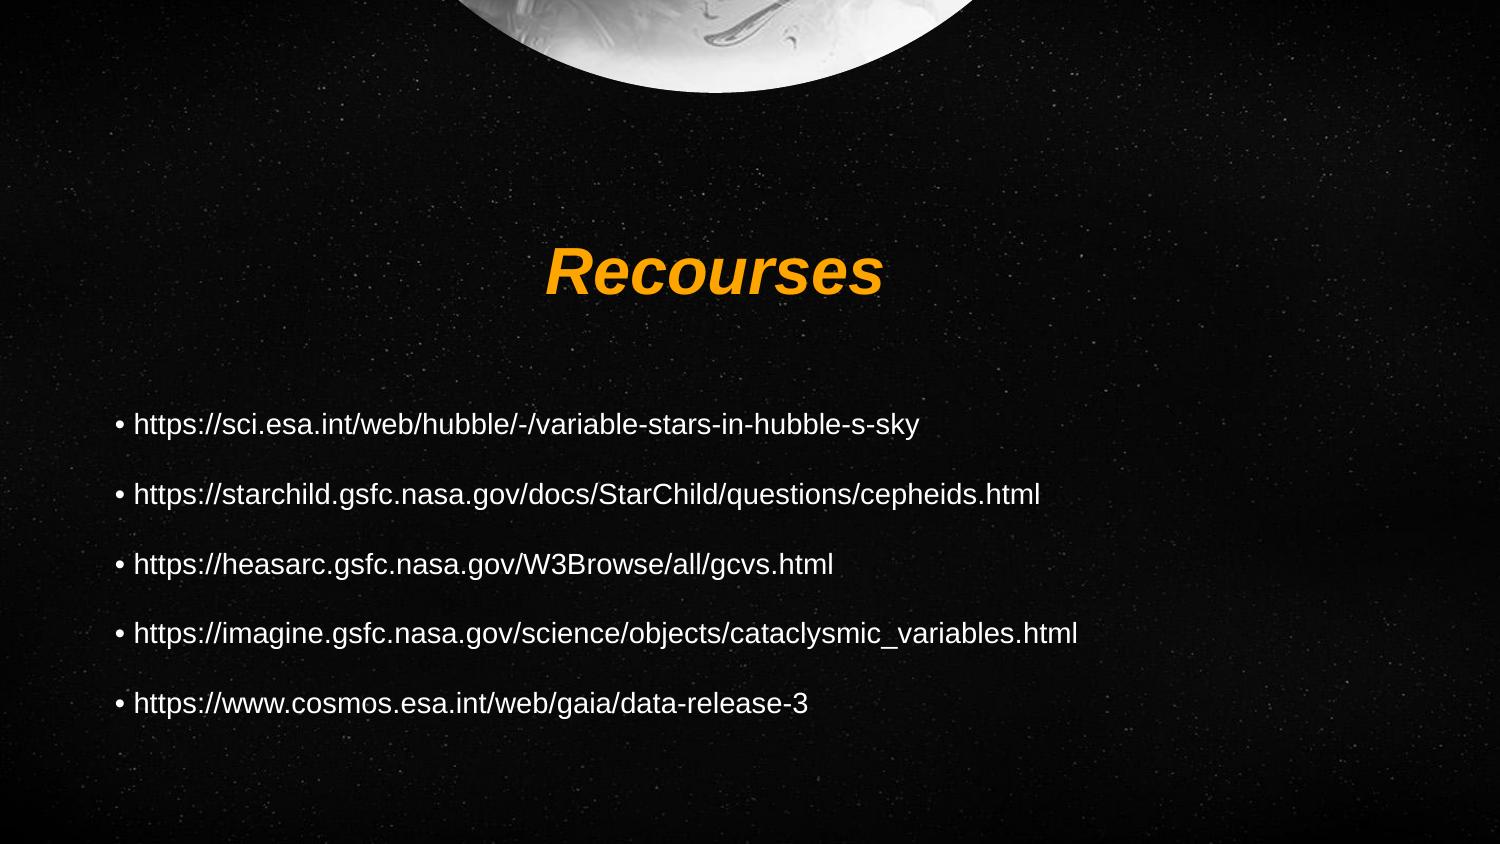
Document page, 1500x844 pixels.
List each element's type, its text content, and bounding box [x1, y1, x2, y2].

text_box • https://sci.esa.int/web/hubble/-/variable-stars-in-hubble-s-sky • https://starchild.gsfc.nasa.gov/docs/StarChild/questions/cepheids.html • https://heasarc.gsfc.nasa.gov/W3Browse/all/gcvs.html • https://imagine.gsfc.nasa.gov/science/objects/cataclysmic_variables.html • https://www.cosmos.esa.int/web/gaia/data-release-3 [554, 362, 1298, 728]
picture [0, 0, 1500, 844]
text_box Recourses [554, 220, 901, 316]
